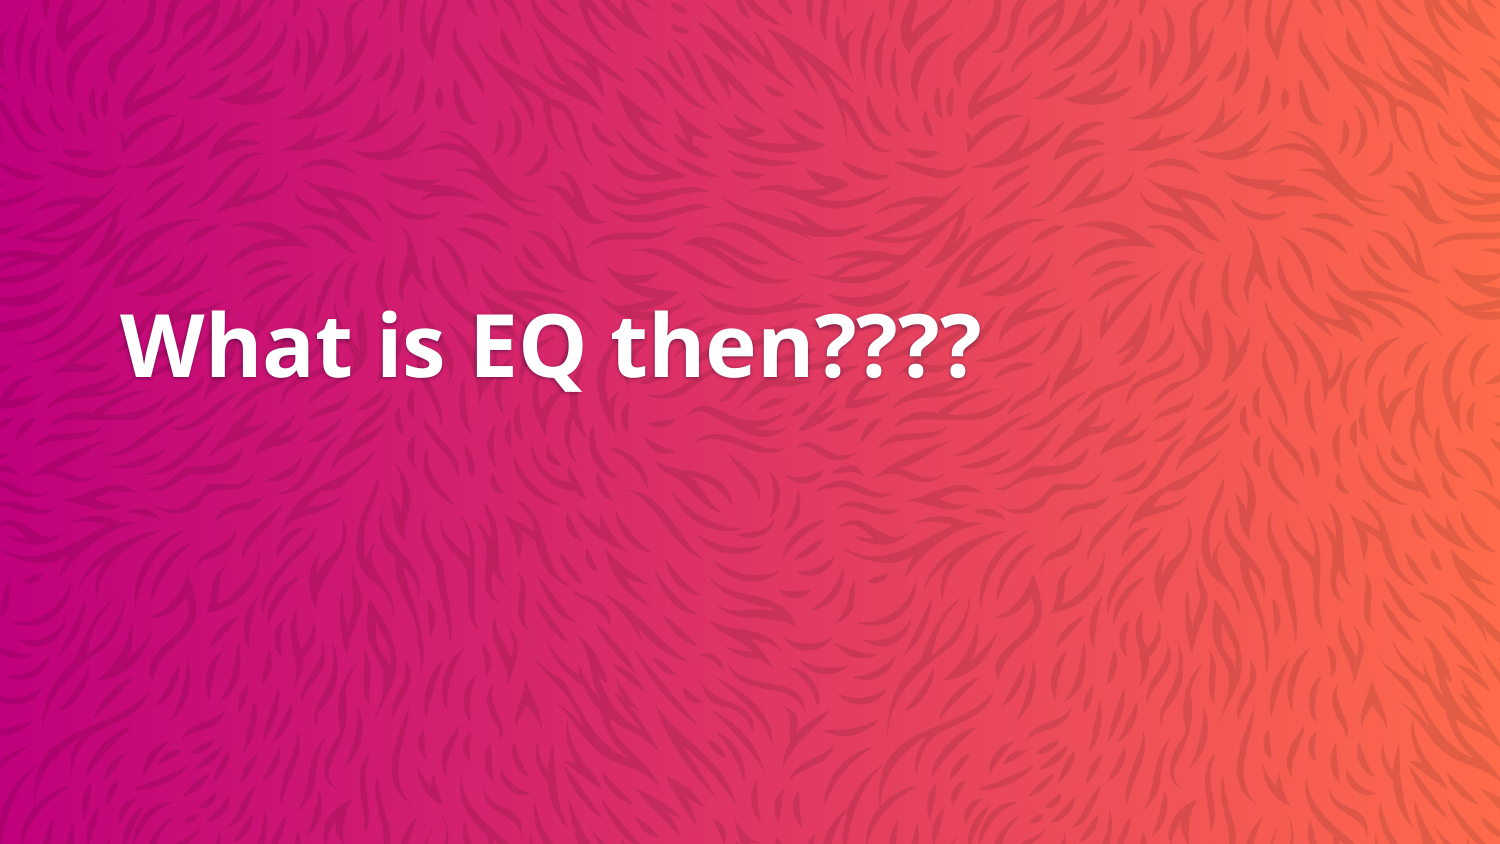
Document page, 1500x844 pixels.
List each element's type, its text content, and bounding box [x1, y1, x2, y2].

title What is EQ then???? [120, 206, 1218, 397]
picture [0, 0, 1500, 844]
